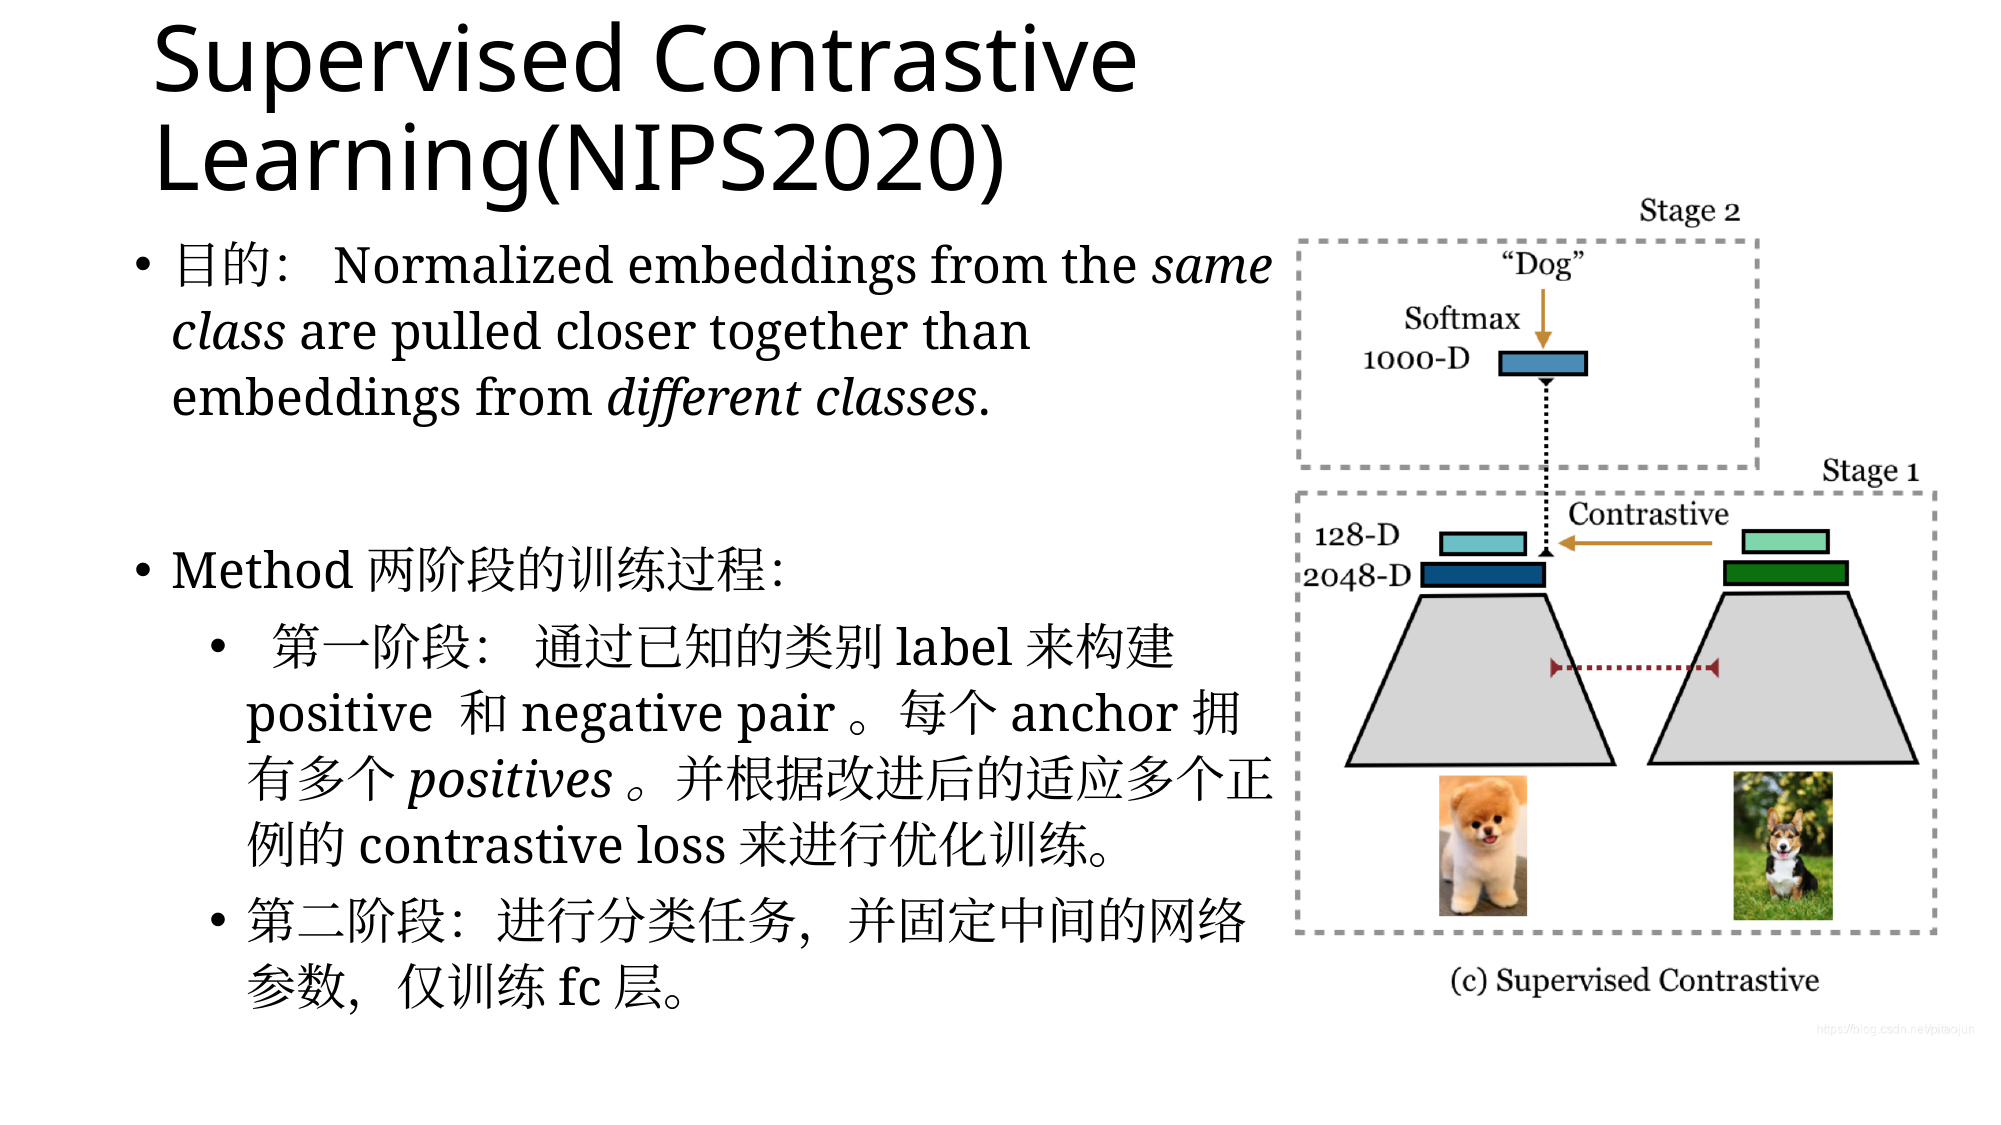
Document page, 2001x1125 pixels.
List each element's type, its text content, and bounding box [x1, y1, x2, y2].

list 目的：Normalized embeddings from the same class are pulled closer together than embeddings from different classes. Method两阶段的训练过程： 第一阶段： 通过已知的类别label来构建positive 和negative pair。每个anchor拥有多个positives。并根据改进后的适应多个正例的contrastive loss来进行优化训练。 第二阶段：进行分类任务，并固定中间的网络参数，仅训练fc层。 [119, 219, 1304, 1122]
picture [1272, 175, 1981, 1044]
text_box Supervised Contrastive Learning(NIPS2020) [137, 2, 1863, 221]
